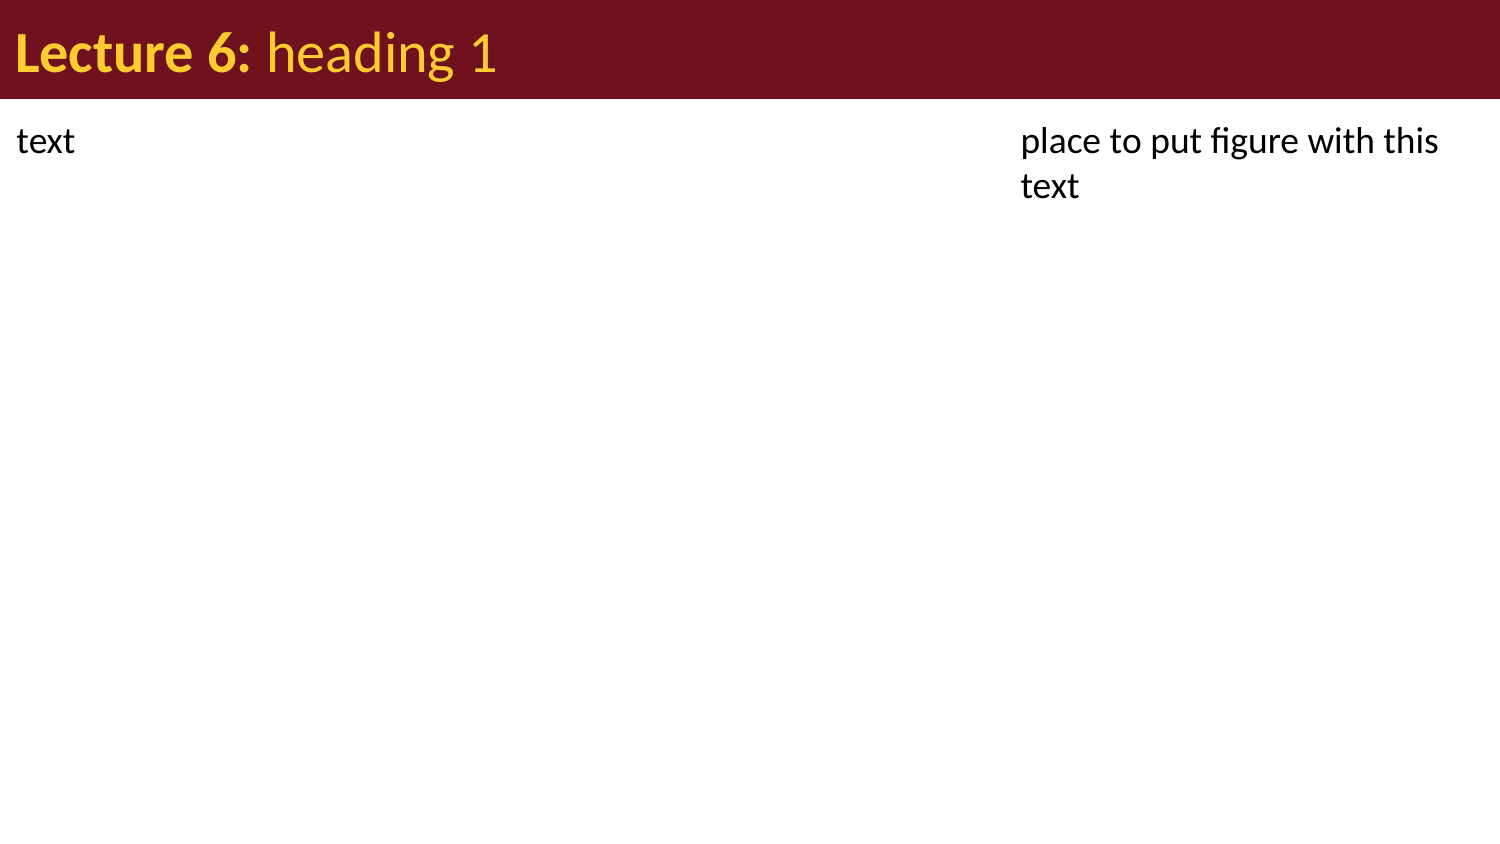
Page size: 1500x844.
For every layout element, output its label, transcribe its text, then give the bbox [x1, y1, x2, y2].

list text [1, 108, 988, 844]
list place to put figure with this text [1005, 108, 1464, 844]
title Lecture 6: heading 1 [0, 0, 1500, 99]
